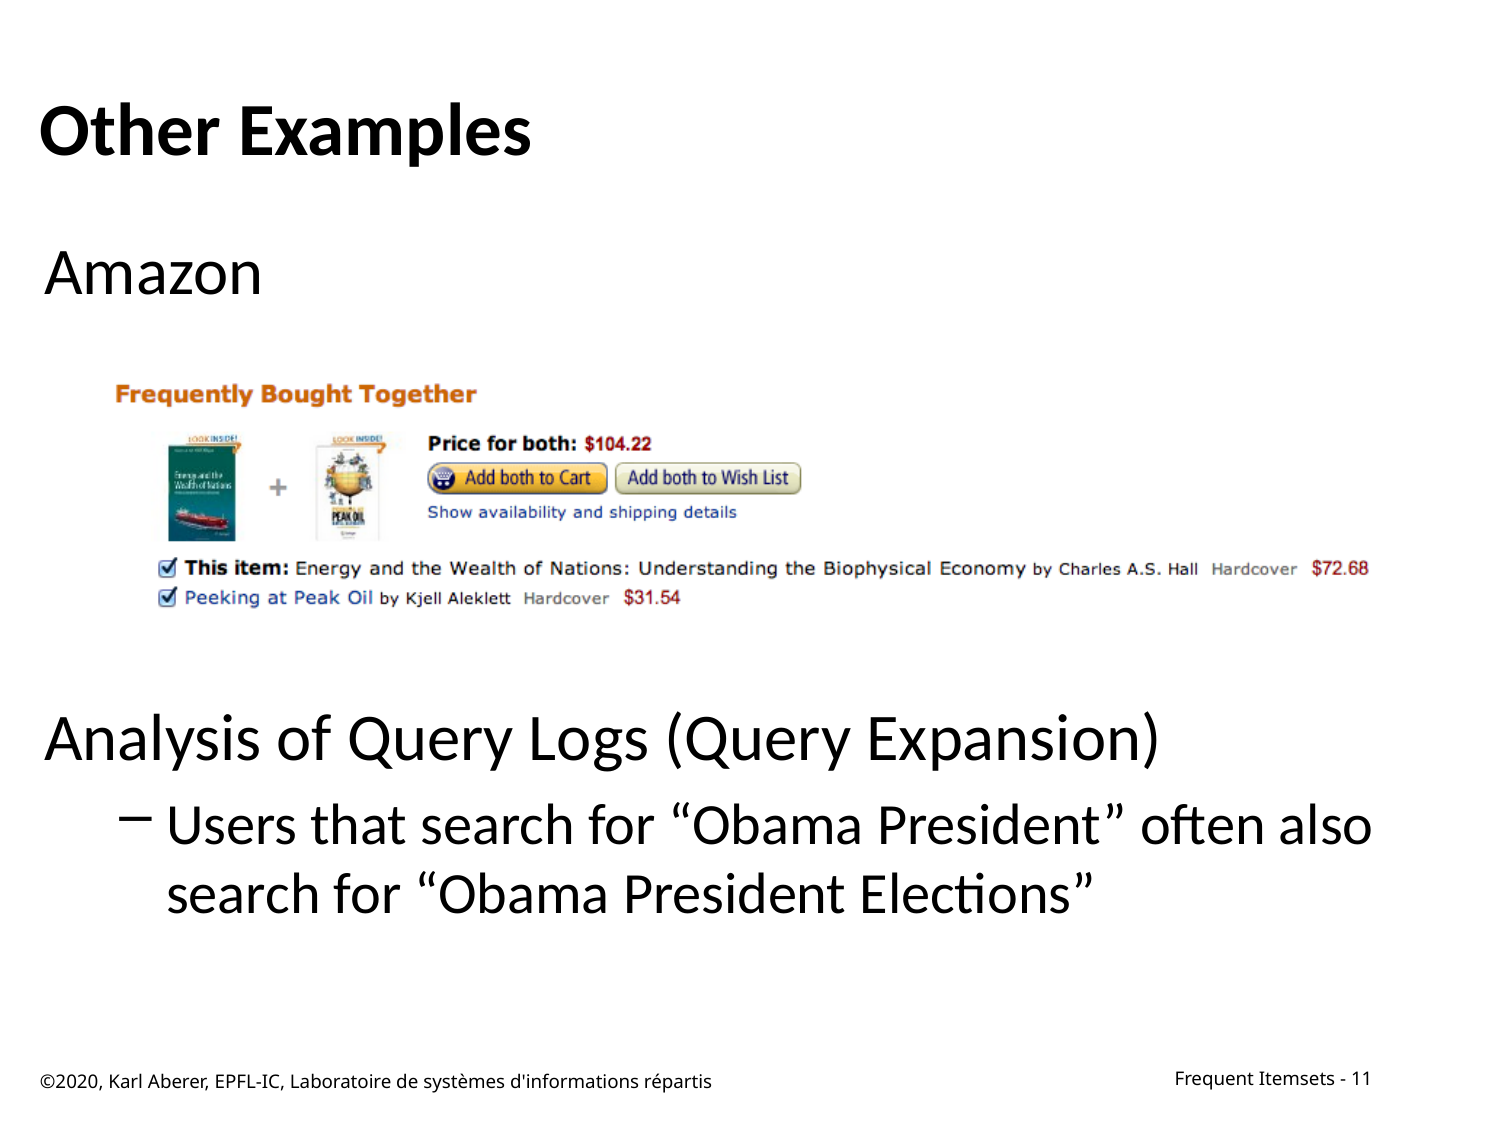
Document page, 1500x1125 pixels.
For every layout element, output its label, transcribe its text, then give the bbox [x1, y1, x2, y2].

title Other Examples [24, 49, 1388, 201]
list Amazon Analysis of Query Logs (Query Expansion) Users that search for “Obama President” often also search for “Obama President Elections” [29, 219, 1393, 1046]
footer ©2020, Karl Aberer, EPFL-IC, Laboratoire de systèmes d'informations répartis [24, 1062, 988, 1101]
picture [111, 369, 1424, 632]
